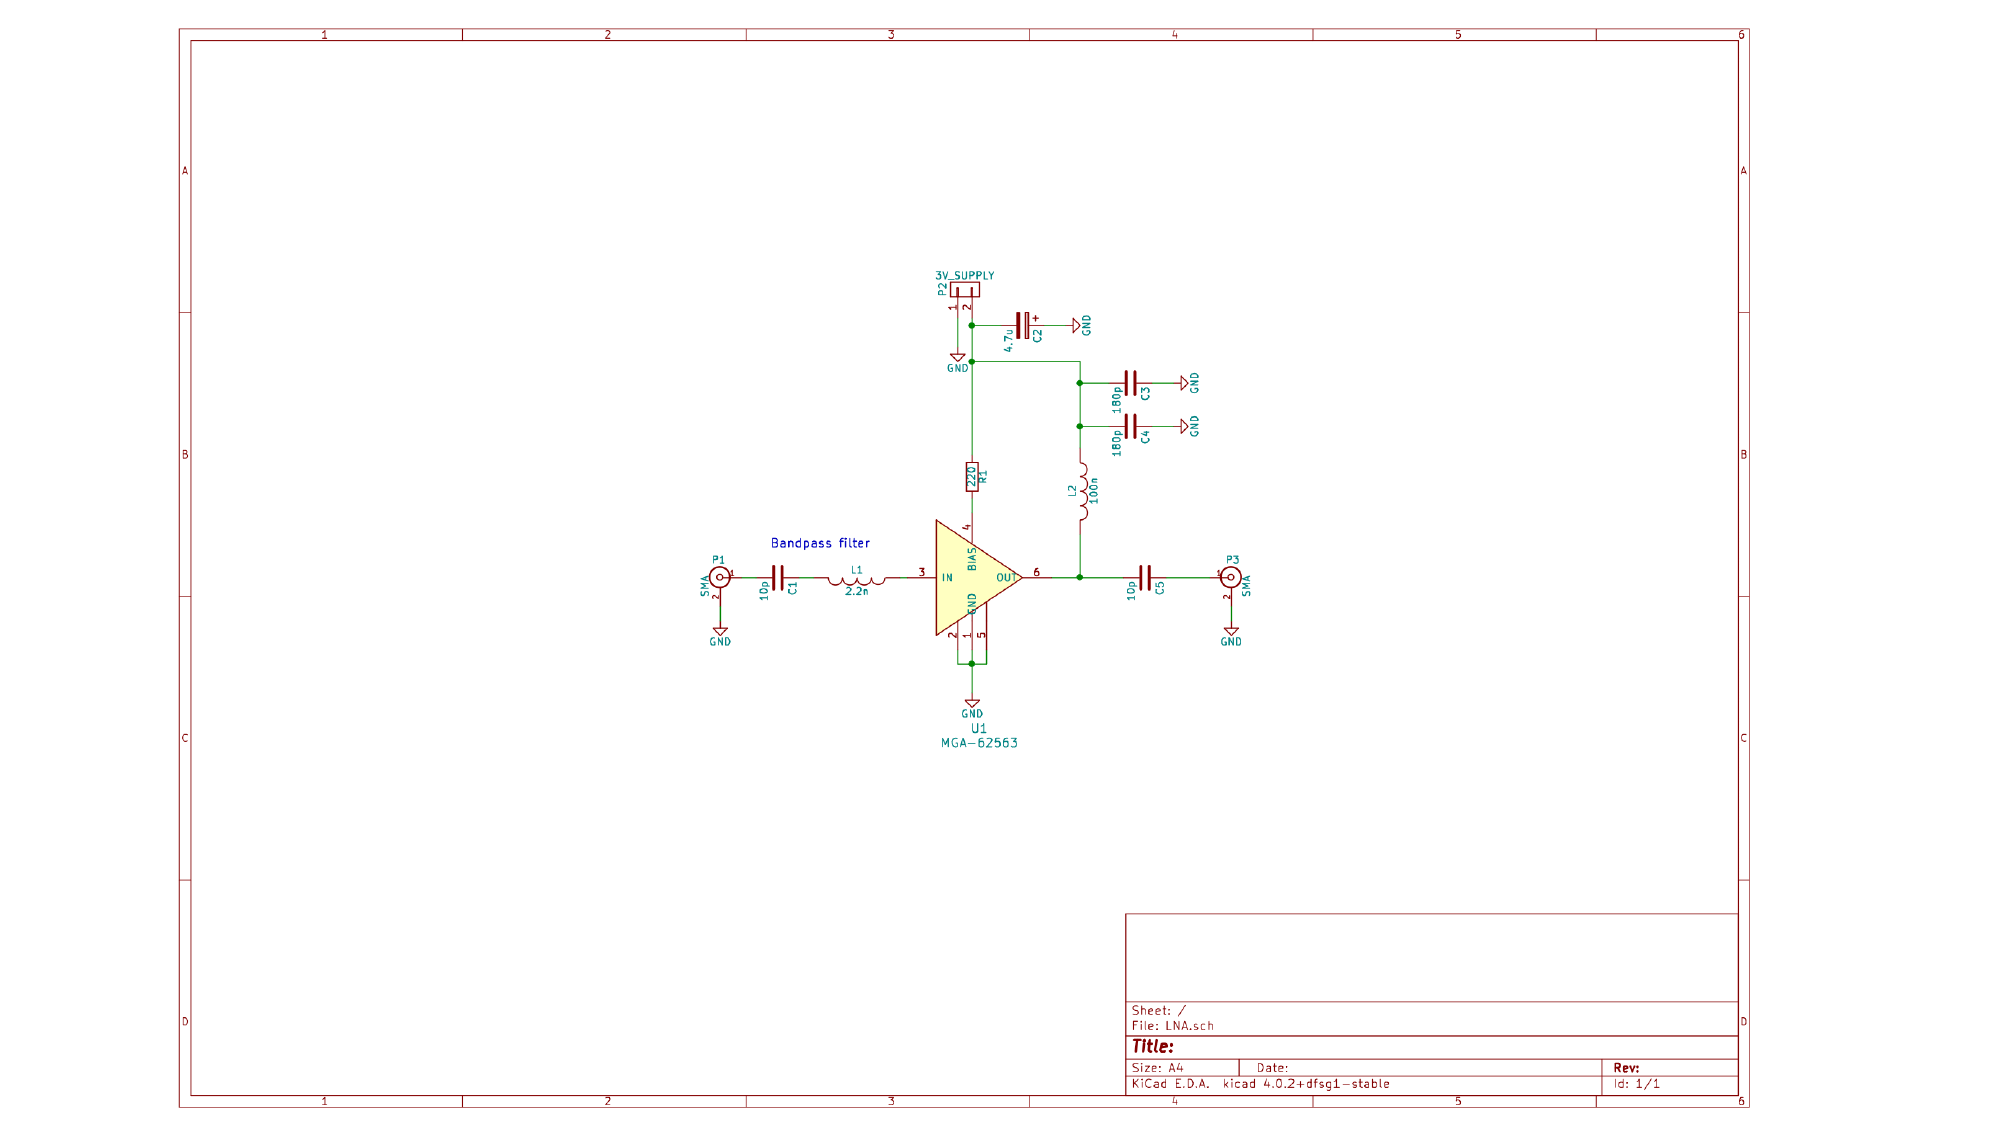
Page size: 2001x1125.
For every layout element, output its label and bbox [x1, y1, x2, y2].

list [122, 0, 1806, 1125]
